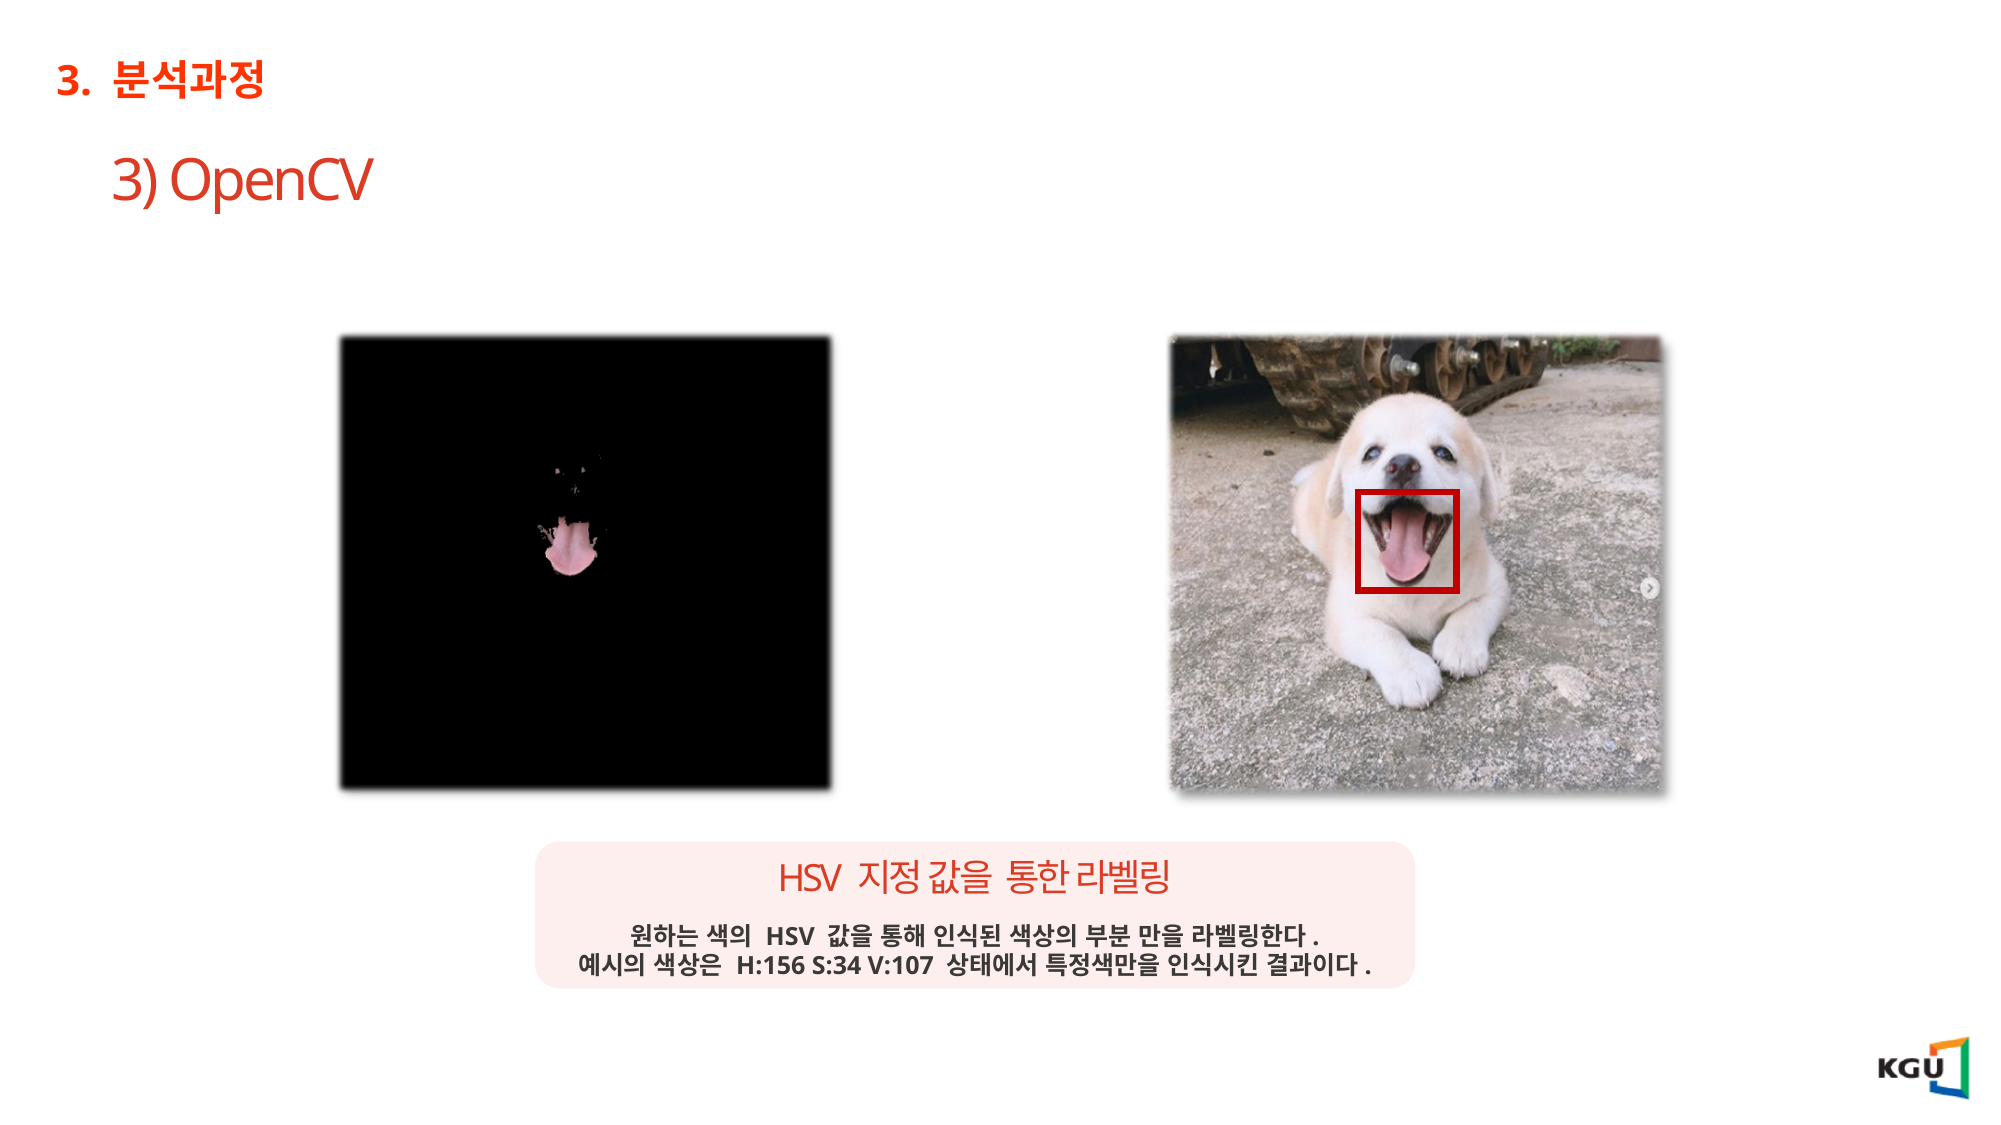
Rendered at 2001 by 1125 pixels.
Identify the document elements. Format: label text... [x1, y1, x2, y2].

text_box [41, 43, 938, 115]
text_box HSV 지정 값을 통한 라벨링 [605, 853, 1345, 899]
picture [334, 330, 836, 795]
text_box 3) OpenCV [111, 141, 1048, 212]
picture [1164, 330, 1666, 795]
text_box 원하는 색의 HSV 값을 통해 인식된 색상의 부분 만을 라벨링한다. 예시의 색상은 H:156 S:34 V:107 상태에서 특정색만을 인식시킨 결과이다. [554, 912, 1396, 988]
picture [1867, 1034, 1972, 1102]
text_box [534, 840, 1417, 990]
